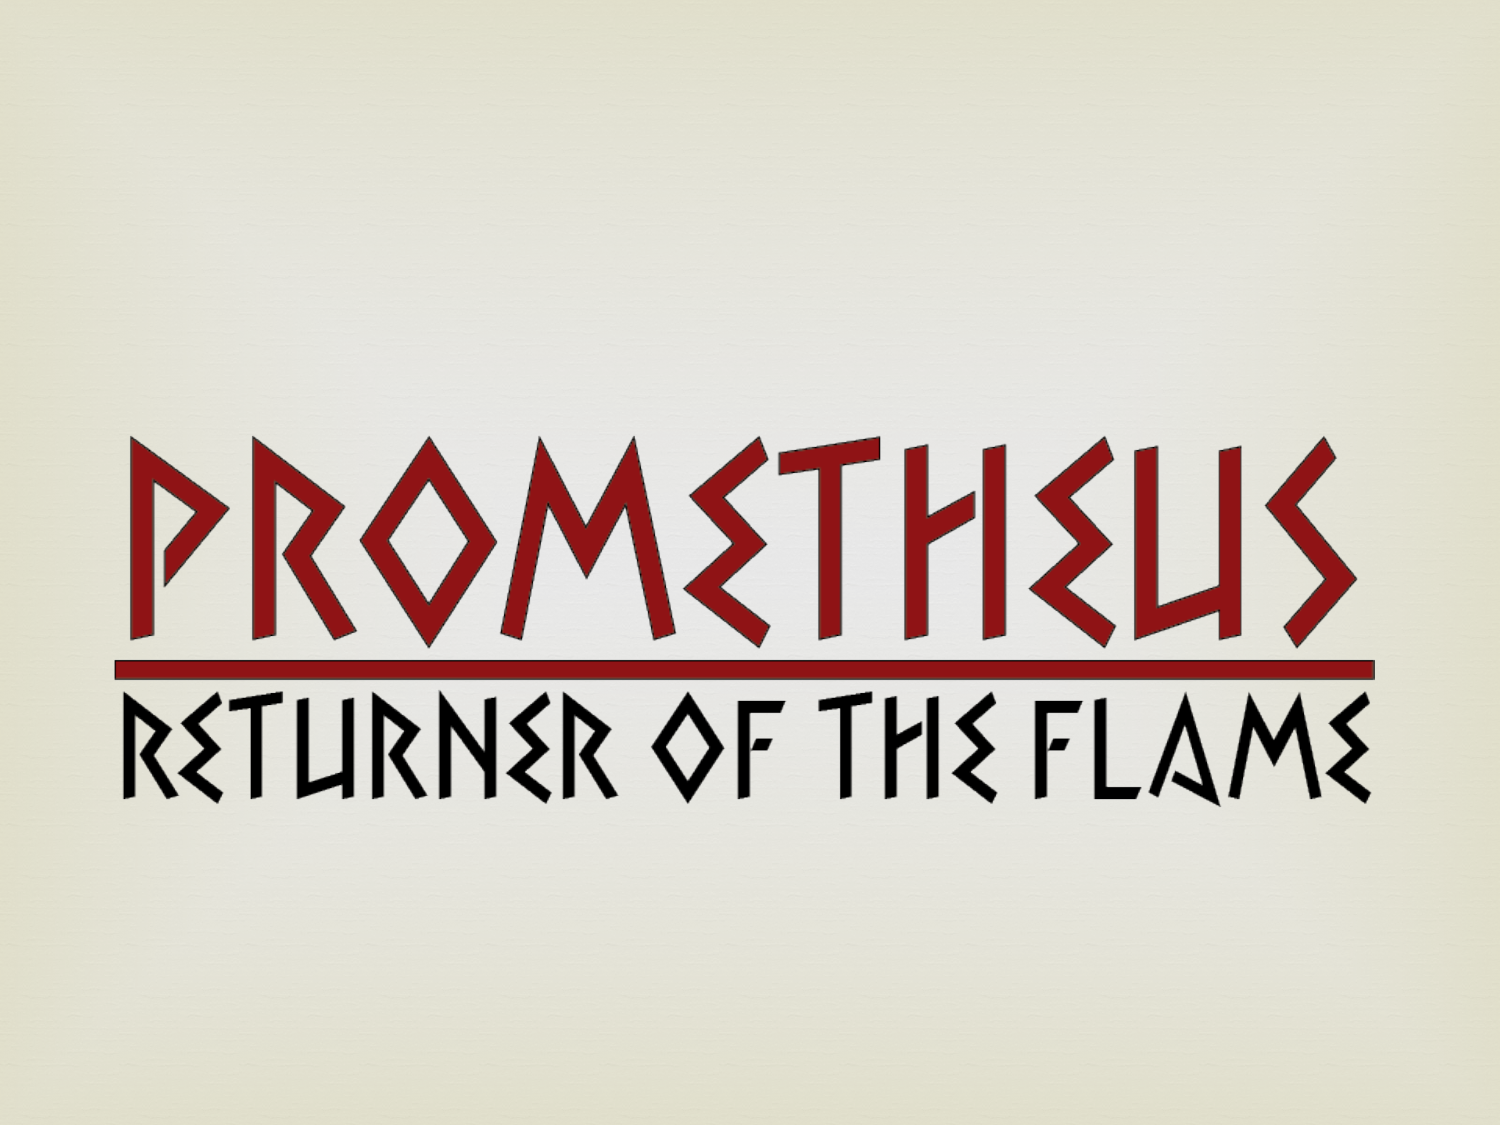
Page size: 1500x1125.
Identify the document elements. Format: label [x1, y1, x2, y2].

picture [112, 403, 1375, 831]
